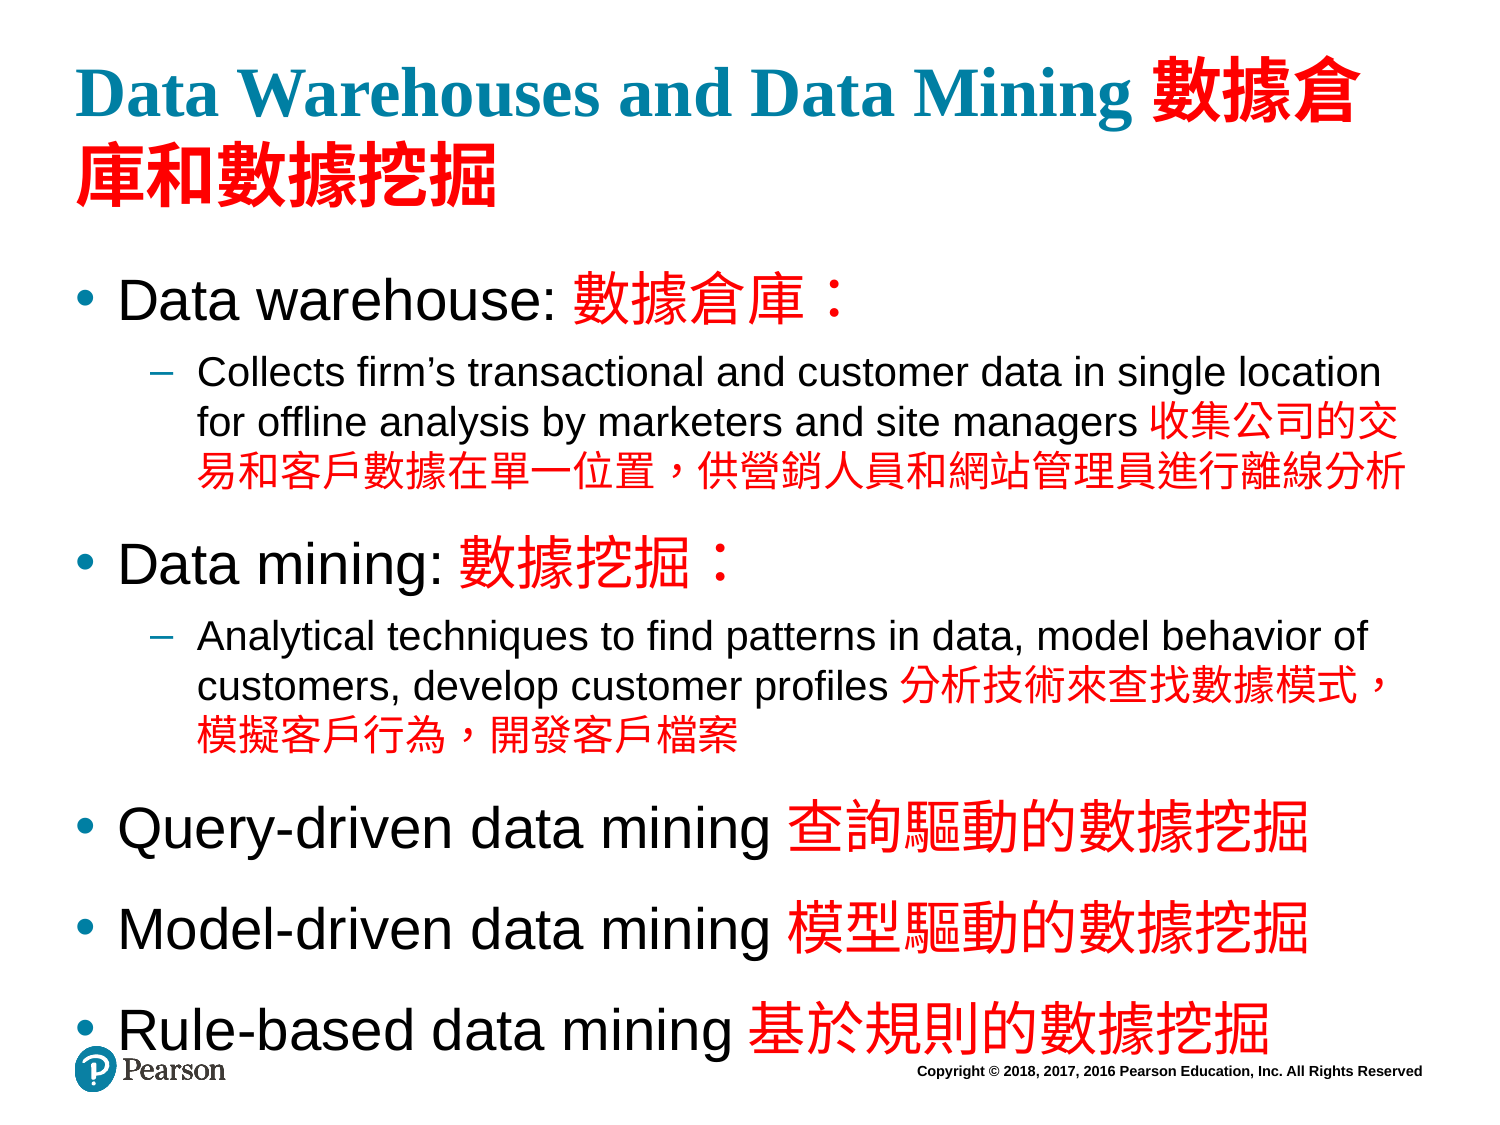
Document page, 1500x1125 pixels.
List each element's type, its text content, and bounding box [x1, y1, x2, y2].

list Data warehouse:數據倉庫： Collects firm’s transactional and customer data in single location for offline analysis by marketers and site managers收集公司的交易和客戶數據在單一位置，供營銷人員和網站管理員進行離線分析 Data mining:數據挖掘： Analytical techniques to find patterns in data, model behavior of customers, develop customer profiles分析技術來查找數據模式，模擬客戶行為，開發客戶檔案 Query-driven data mining查詢驅動的數據挖掘 Model-driven data mining模型驅動的數據挖掘 Rule-based data mining基於規則的數據挖掘 [75, 262, 1425, 1005]
title Data Warehouses and Data Mining數據倉庫和數據挖掘 [75, 35, 1425, 216]
